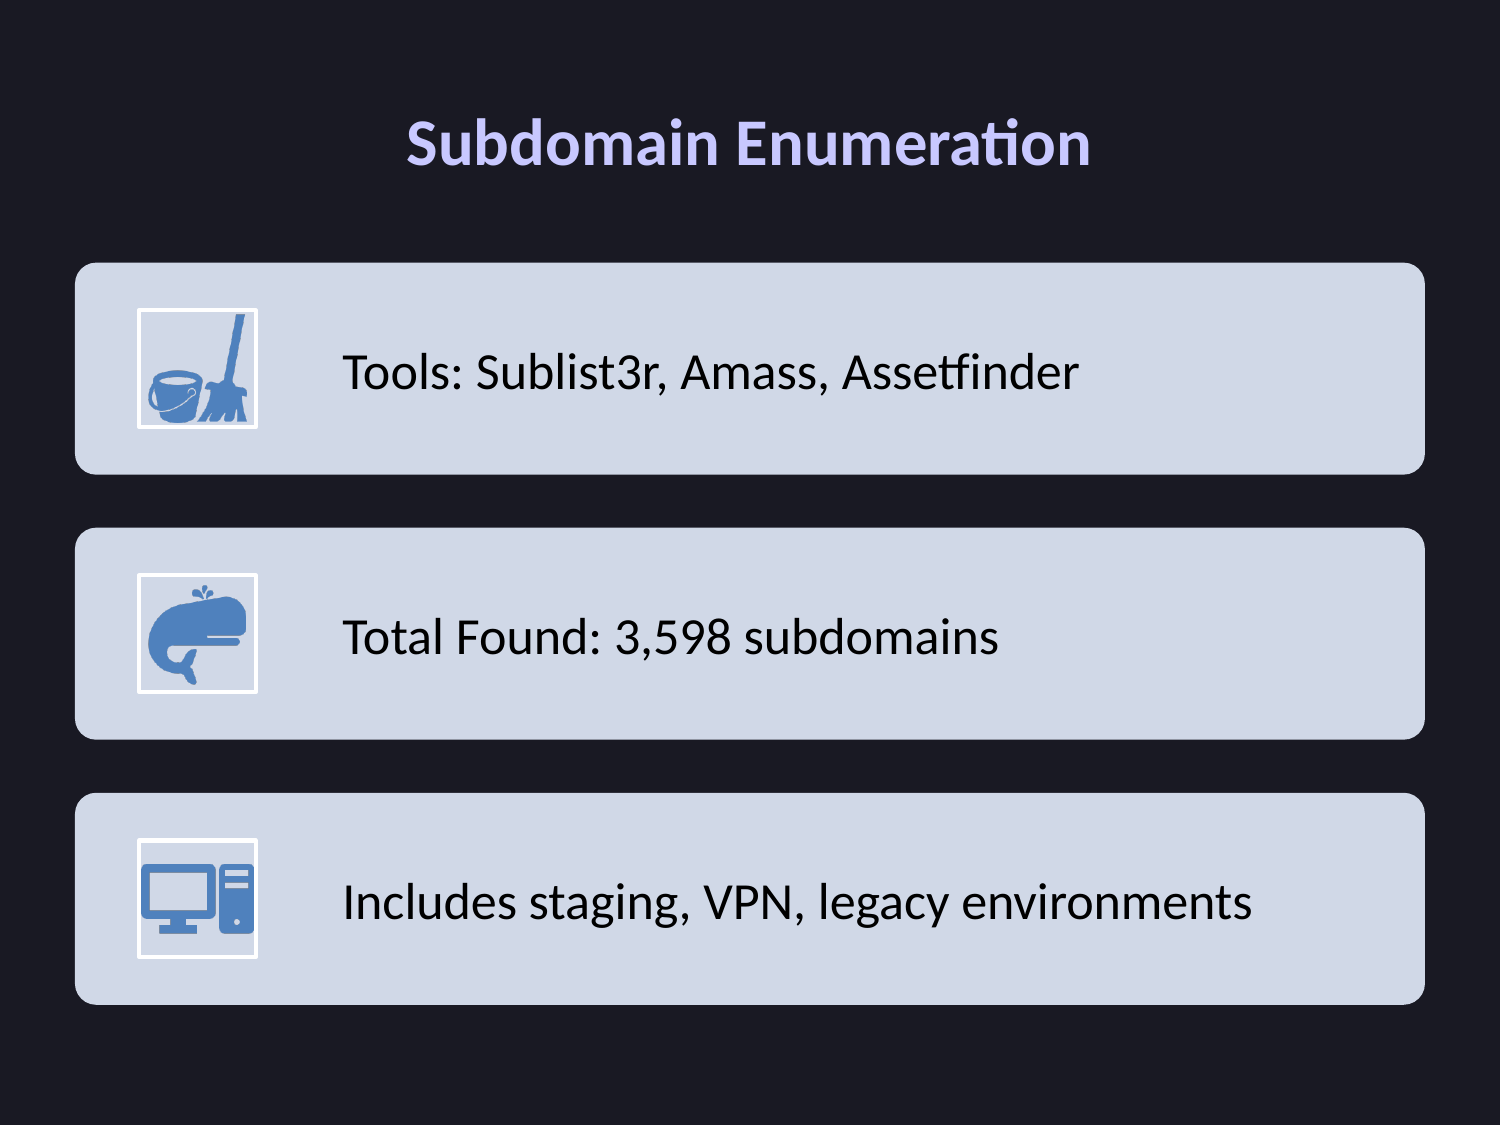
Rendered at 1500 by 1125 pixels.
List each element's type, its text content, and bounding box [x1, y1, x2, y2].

title Subdomain Enumeration [75, 45, 1425, 233]
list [74, 262, 1426, 1006]
